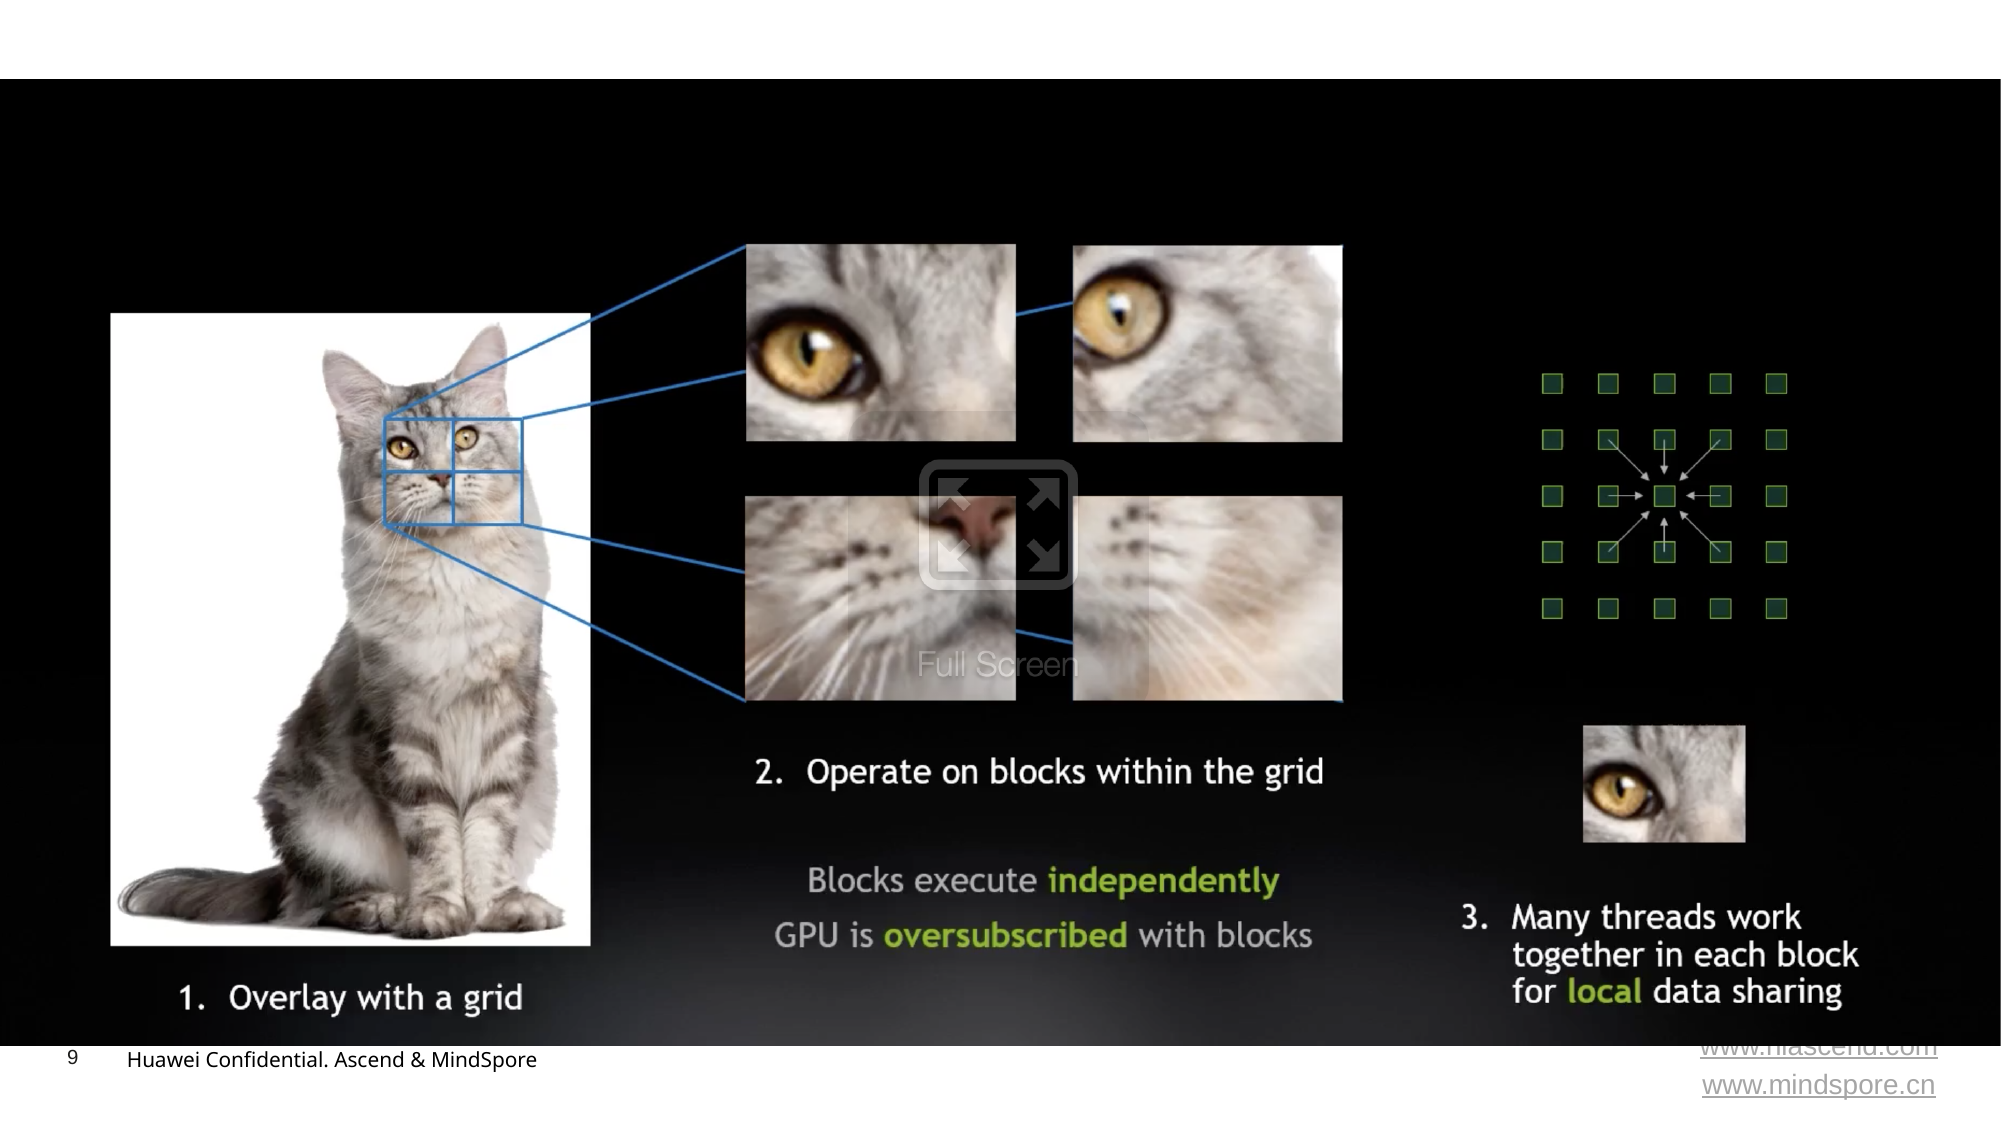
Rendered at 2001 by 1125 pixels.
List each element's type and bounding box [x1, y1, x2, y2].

picture [0, 79, 2001, 1046]
